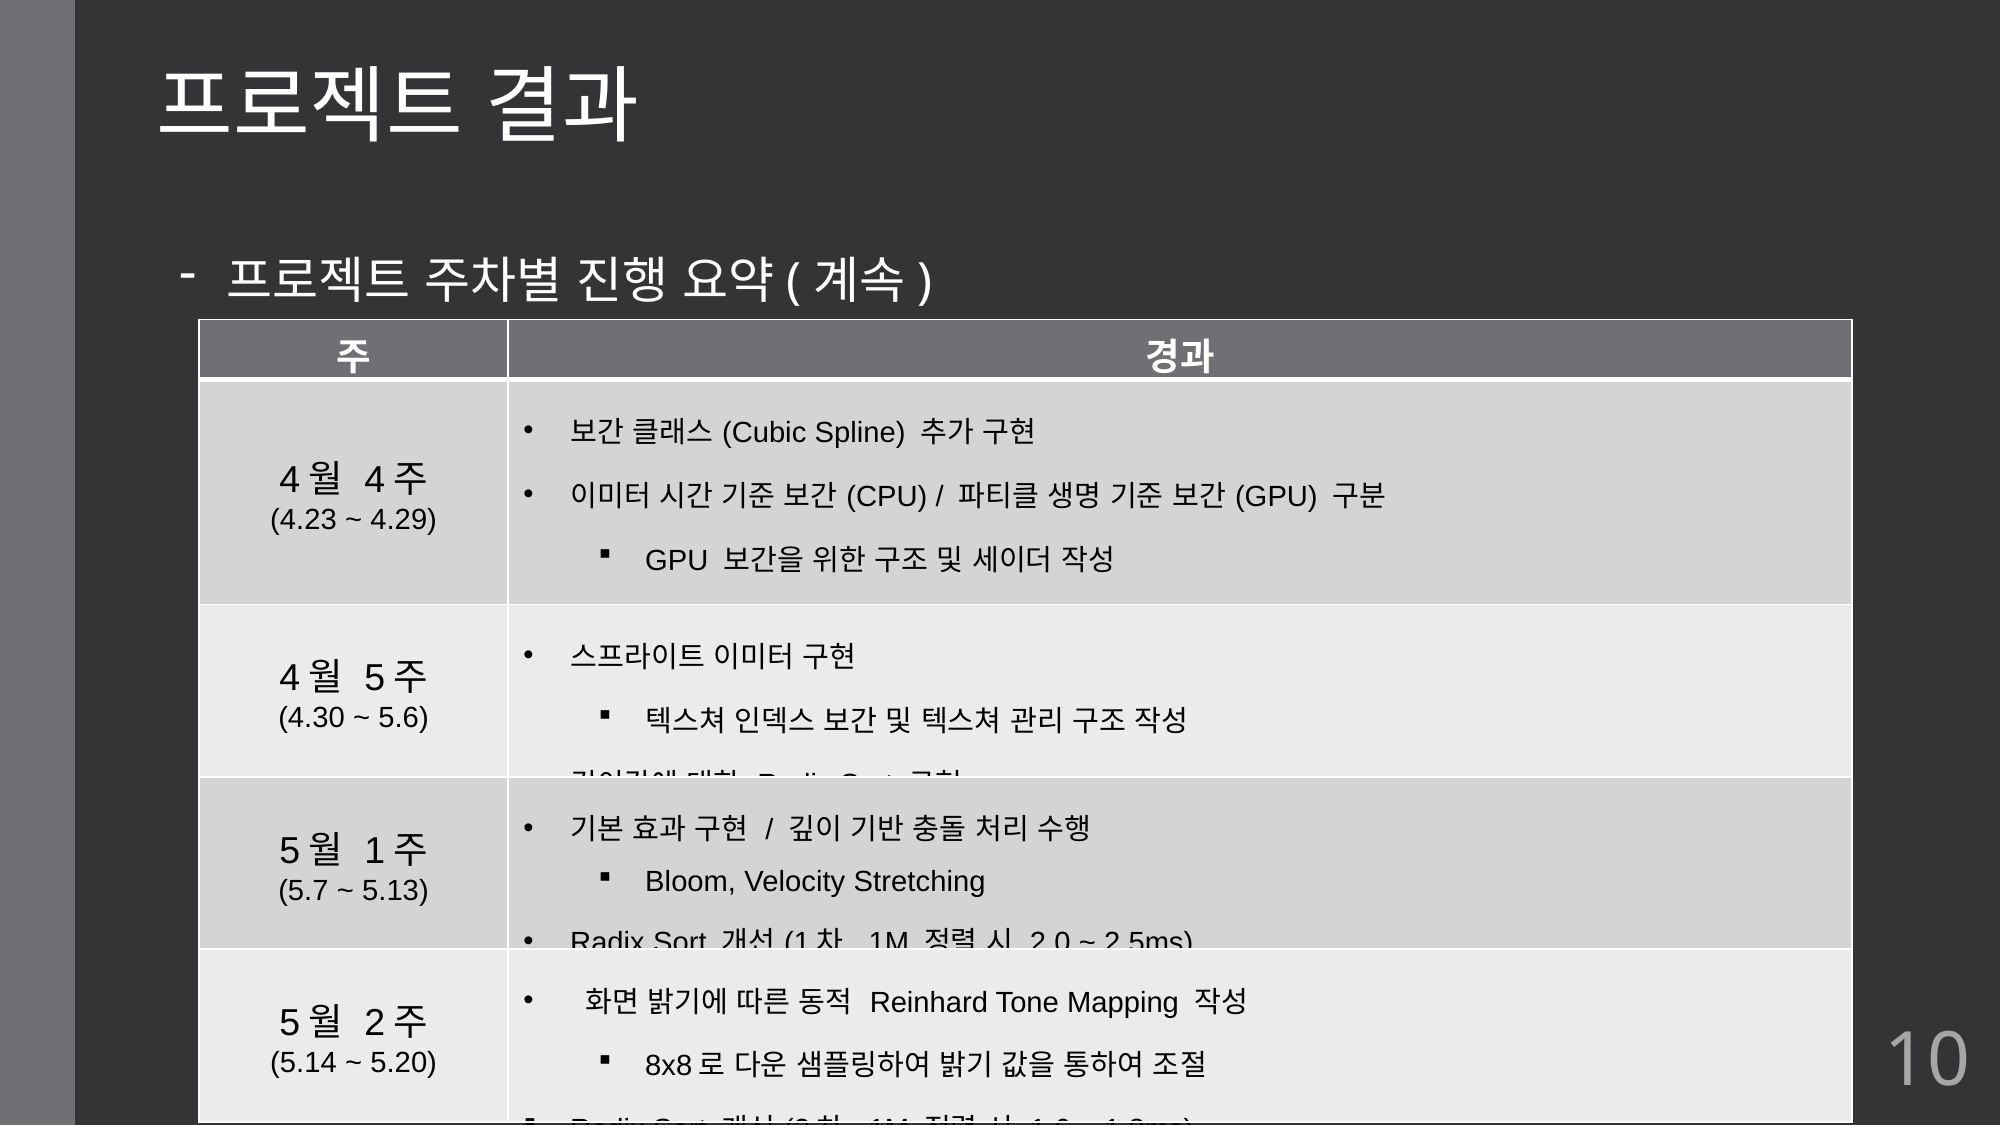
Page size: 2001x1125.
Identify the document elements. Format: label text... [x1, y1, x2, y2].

text_box 프로젝트 결과 [141, 45, 1710, 160]
table_cell 화면 밝기에 따른 동적 Reinhard Tone Mapping 작성 8x8로 다운 샘플링하여 밝기 값을 통하여 조절 Radix Sort 개선(2차, 1M 정렬 시 1.6 ~ 1.8ms) [509, 950, 1851, 1121]
table_cell 4월 4주 (4.23 ~ 4.29) [200, 382, 507, 604]
table_cell 4월 5주 (4.30 ~ 5.6) [200, 605, 507, 776]
table_cell 기본 효과 구현 / 깊이 기반 충돌 처리 수행 Bloom, Velocity Stretching Radix Sort 개선(1차, 1M 정렬 시 2.0 ~ 2.5ms) [509, 778, 1851, 948]
table_cell 5월 1주 (5.7 ~ 5.13) [200, 778, 507, 948]
table_header 경과 [509, 320, 1851, 377]
text_box 프로젝트 주차별 진행 요약(계속) [164, 211, 2000, 316]
table_cell 스프라이트 이미터 구현 텍스쳐 인덱스 보간 및 텍스쳐 관리 구조 작성 깊이값에 대한 Radix Sort 구현 [509, 605, 1851, 776]
table_cell 보간 클래스(Cubic Spline) 추가 구현 이미터 시간 기준 보간(CPU) / 파티클 생명 기준 보간(GPU) 구분 GPU 보간을 위한 구조 및 세이더 작성 Pooling 구현 변경(Append / Consume Structured Buffer 및 카운트 값 활용) [509, 382, 1851, 604]
slide_number 10 [1853, 1012, 2000, 1110]
table_cell 5월 2주 (5.14 ~ 5.20) [200, 950, 507, 1121]
table_header 주 [200, 320, 507, 377]
